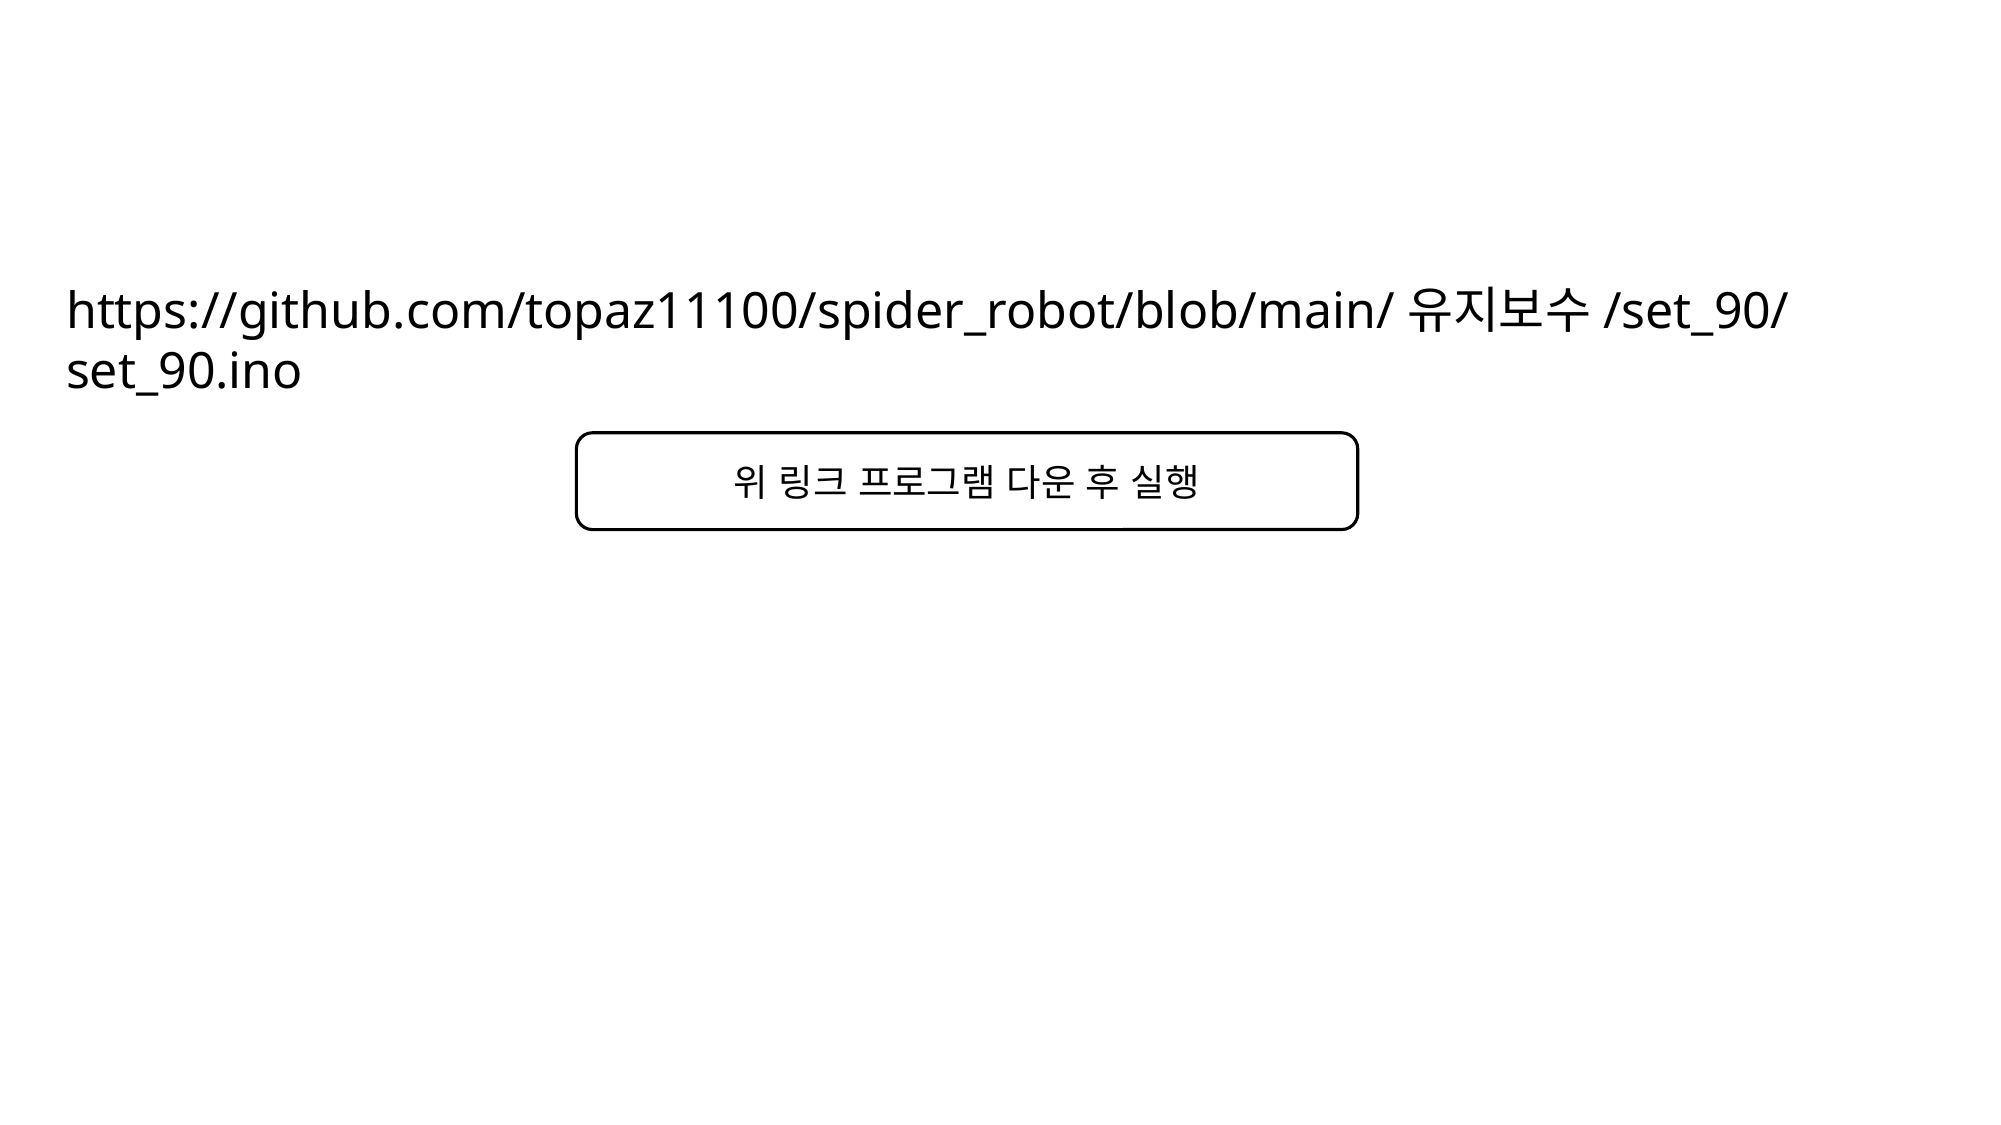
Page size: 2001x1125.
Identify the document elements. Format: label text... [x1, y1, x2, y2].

text_box 위 링크 프로그램 다운 후 실행 [574, 431, 1360, 532]
text_box https://github.com/topaz11100/spider_robot/blob/main/유지보수/set_90/set_90.ino [51, 271, 1973, 407]
